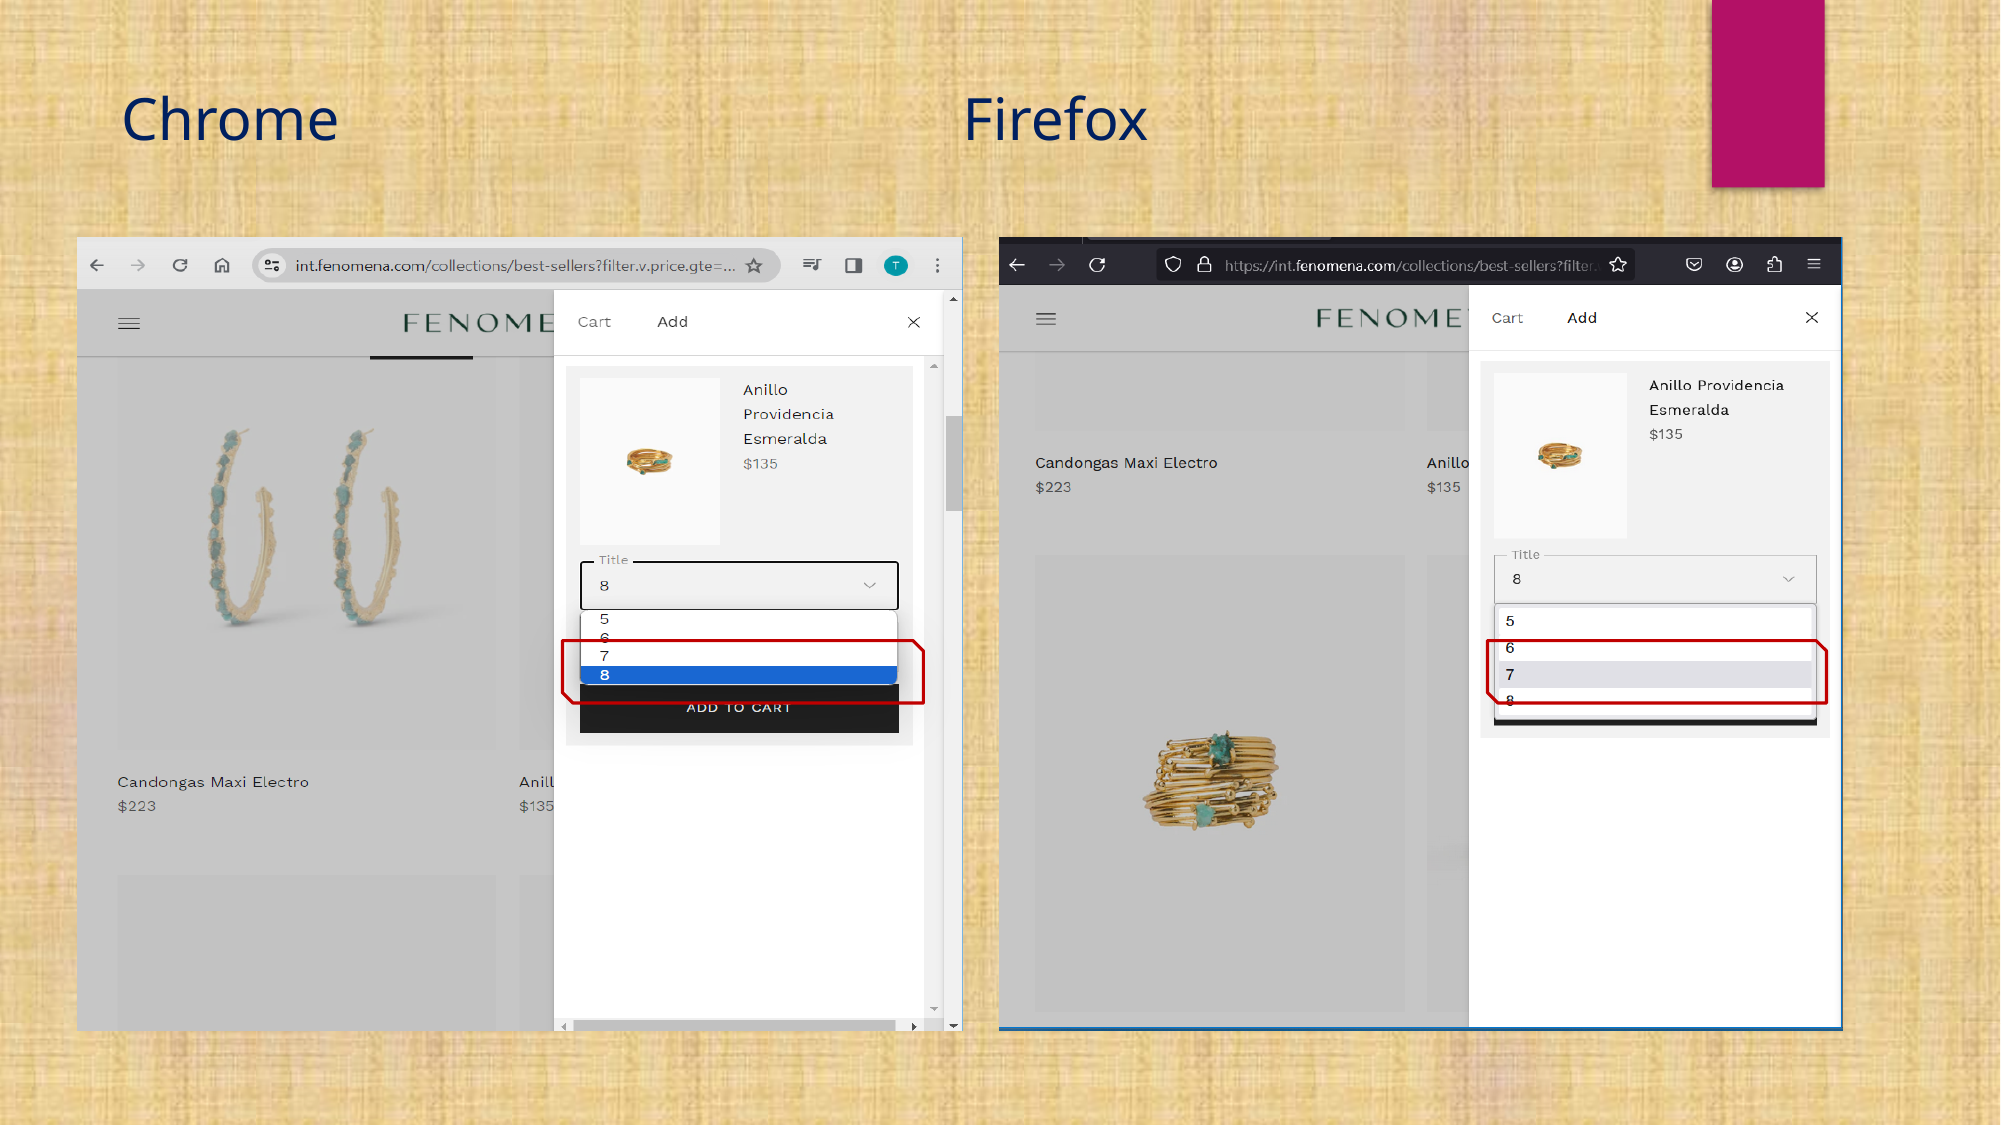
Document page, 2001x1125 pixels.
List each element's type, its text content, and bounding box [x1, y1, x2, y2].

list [77, 237, 963, 1031]
title Chrome Firefox [106, 74, 1649, 174]
picture [0, 0, 2001, 1125]
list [999, 237, 1843, 1031]
